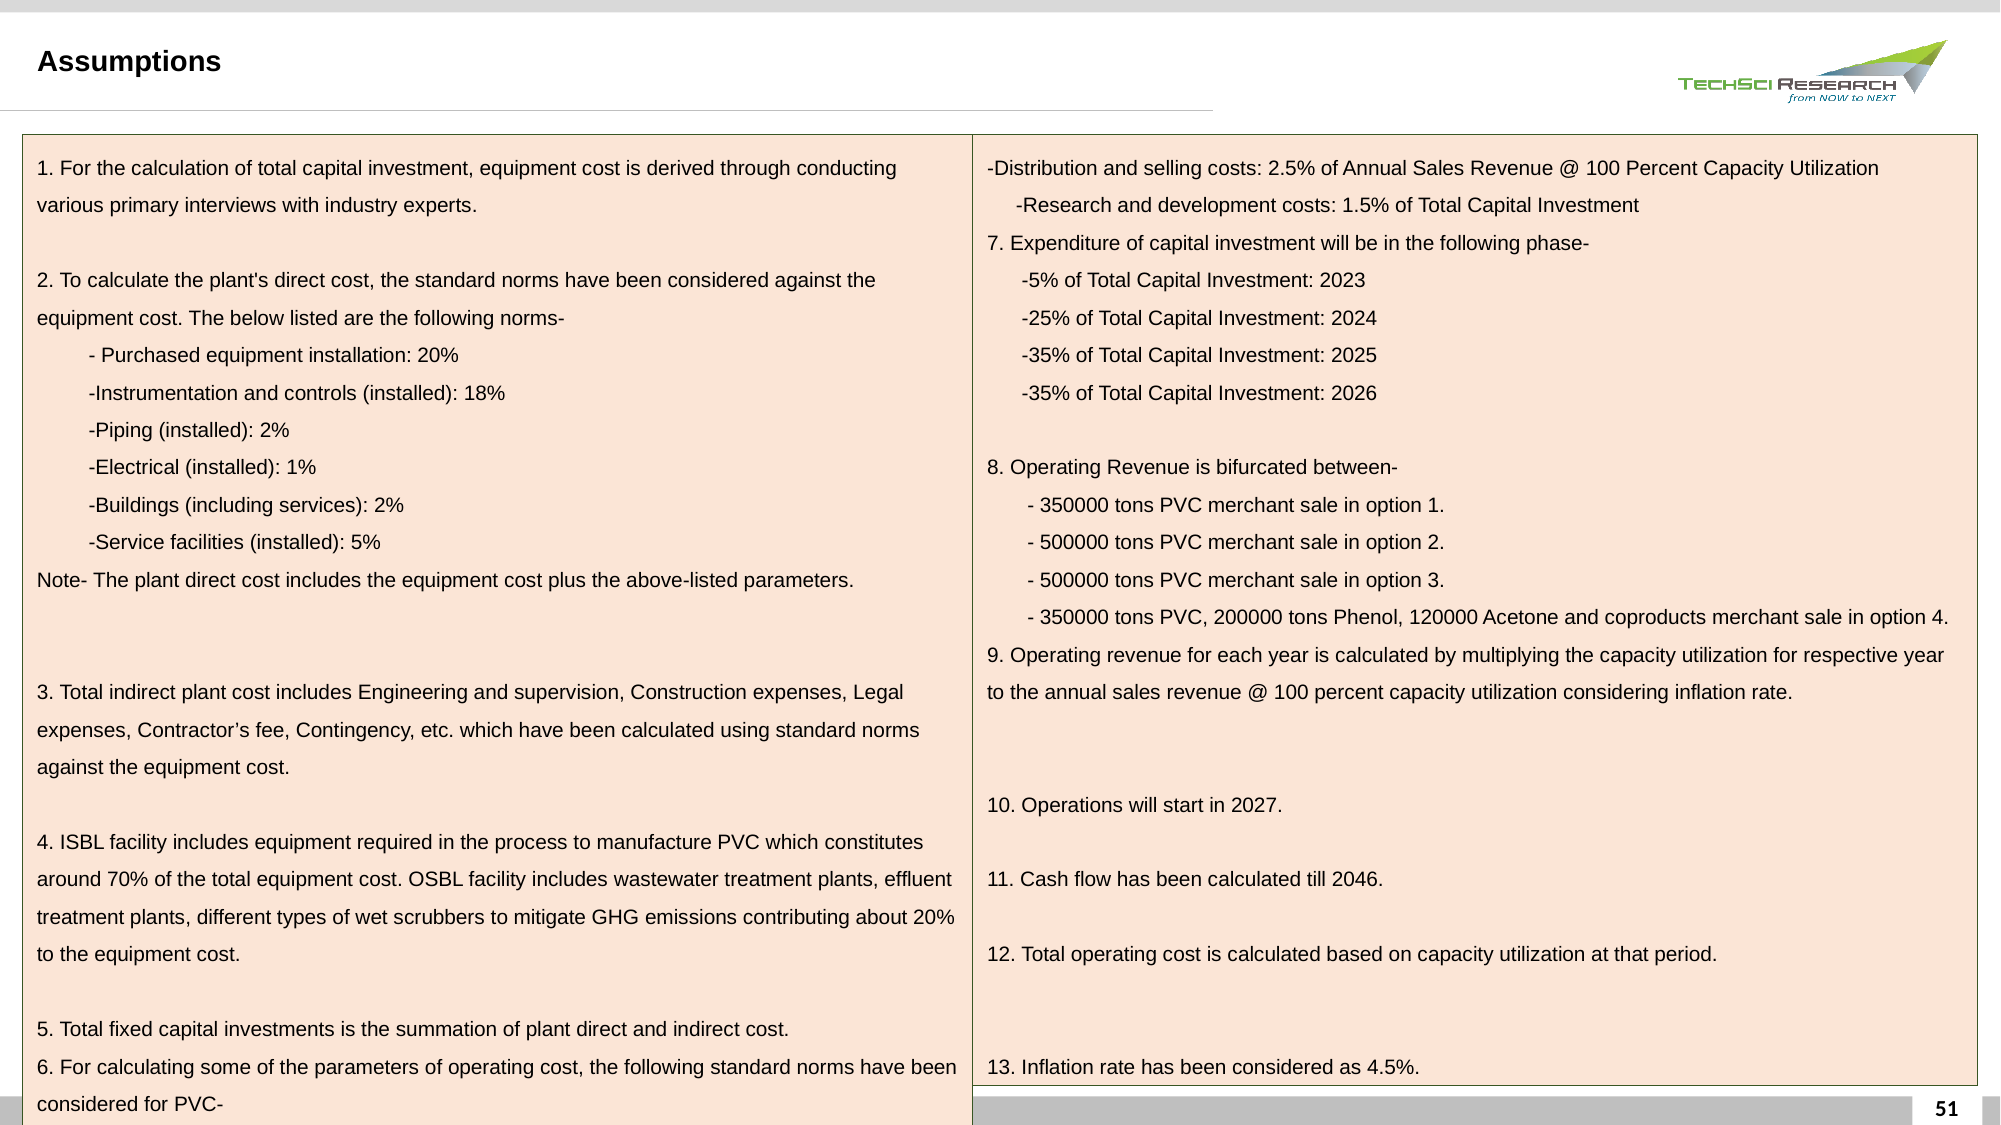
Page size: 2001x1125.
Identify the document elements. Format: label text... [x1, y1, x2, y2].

text_box -Distribution and selling costs: 2.5% of Annual Sales Revenue @ 100 Percent Capacity Utilization -Research and development costs: 1.5% of Total Capital Investment 7. Expenditure of capital investment will be in the following phase- -5% of Total Capital Investment: 2023 -25% of Total Capital Investment: 2024 -35% of Total Capital Investment: 2025 -35% of Total Capital Investment: 2026 8. Operating Revenue is bifurcated between- - 350000 tons PVC merchant sale in option 1. - 500000 tons PVC merchant sale in option 2. - 500000 tons PVC merchant sale in option 3. - 350000 tons PVC, 200000 tons Phenol, 120000 Acetone and coproducts merchant sale in option 4. 9. Operating revenue for each year is calculated by multiplying the capacity utilization for respective year to the annual sales revenue @ 100 percent capacity utilization considering inflation rate. 10. Operations will start in 2027. 11. Cash flow has been calculated till 2046. 12. Total operating cost is calculated based on capacity utilization at that period. 13. Inflation rate has been considered as 4.5%. [972, 134, 1978, 1086]
text_box 1. For the calculation of total capital investment, equipment cost is derived through conducting various primary interviews with industry experts. 2. To calculate the plant's direct cost, the standard norms have been considered against the equipment cost. The below listed are the following norms- - Purchased equipment installation: 20% -Instrumentation and controls (installed): 18% -Piping (installed): 2% -Electrical (installed): 1% -Buildings (including services): 2% -Service facilities (installed): 5% Note- The plant direct cost includes the equipment cost plus the above-listed parameters. 3. Total indirect plant cost includes Engineering and supervision, Construction expenses, Legal expenses, Contractor’s fee, Contingency, etc. which have been calculated using standard norms against the equipment cost. 4. ISBL facility includes equipment required in the process to manufacture PVC which constitutes around 70% of the total equipment cost. OSBL facility includes wastewater treatment plants, effluent treatment plants, different types of wet scrubbers to mitigate GHG emissions contributing about 20% to the equipment cost. 5. Total fixed capital investments is the summation of plant direct and indirect cost. 6. For calculating some of the parameters of operating cost, the following standard norms have been considered for PVC- -Packaging Cost (calculated): 1% of Annual Sales Revenue @ 100 Percent Capacity Utilization - Maintenance and repairs: 1.5% of Total Capital Investment -Plant Overhead and Administrative Costs: 7.5% of Maintenance and repairs + Labour [22, 134, 973, 1125]
list Assumptions [22, 24, 1239, 100]
picture [1676, 39, 1948, 104]
